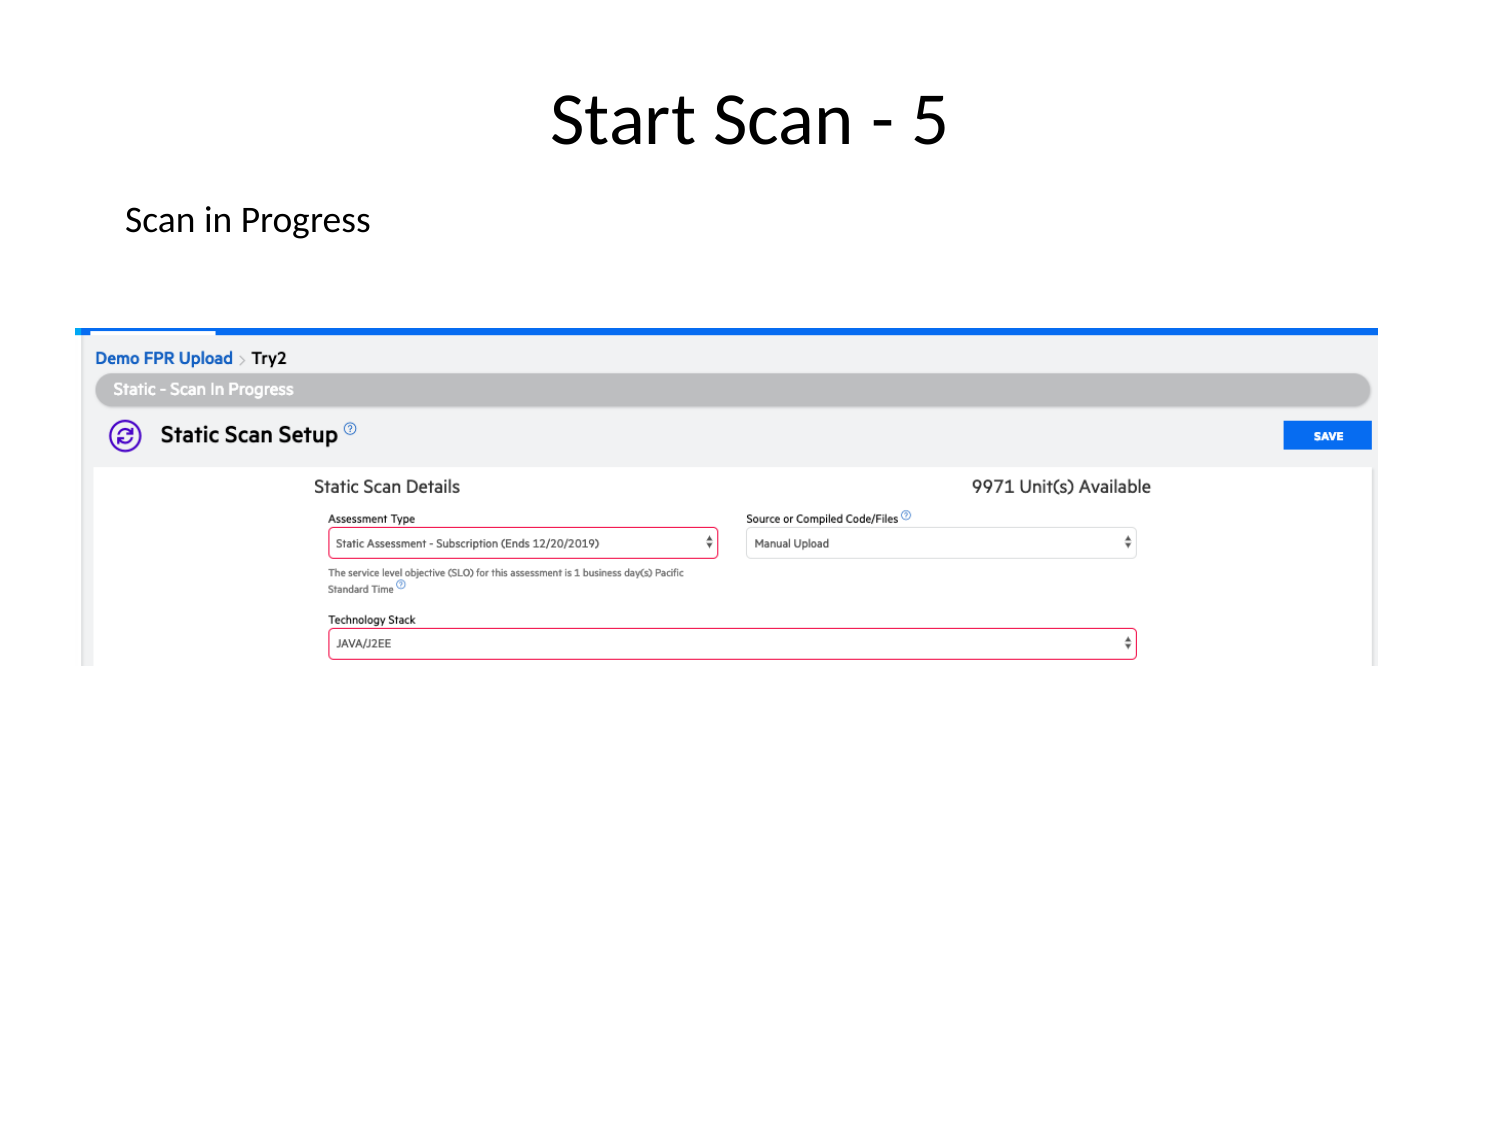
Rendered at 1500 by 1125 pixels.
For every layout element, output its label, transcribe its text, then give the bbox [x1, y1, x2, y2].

text_box Scan in Progress [110, 188, 1276, 248]
title Start Scan - 5 [75, 45, 1425, 185]
picture [74, 328, 1379, 666]
